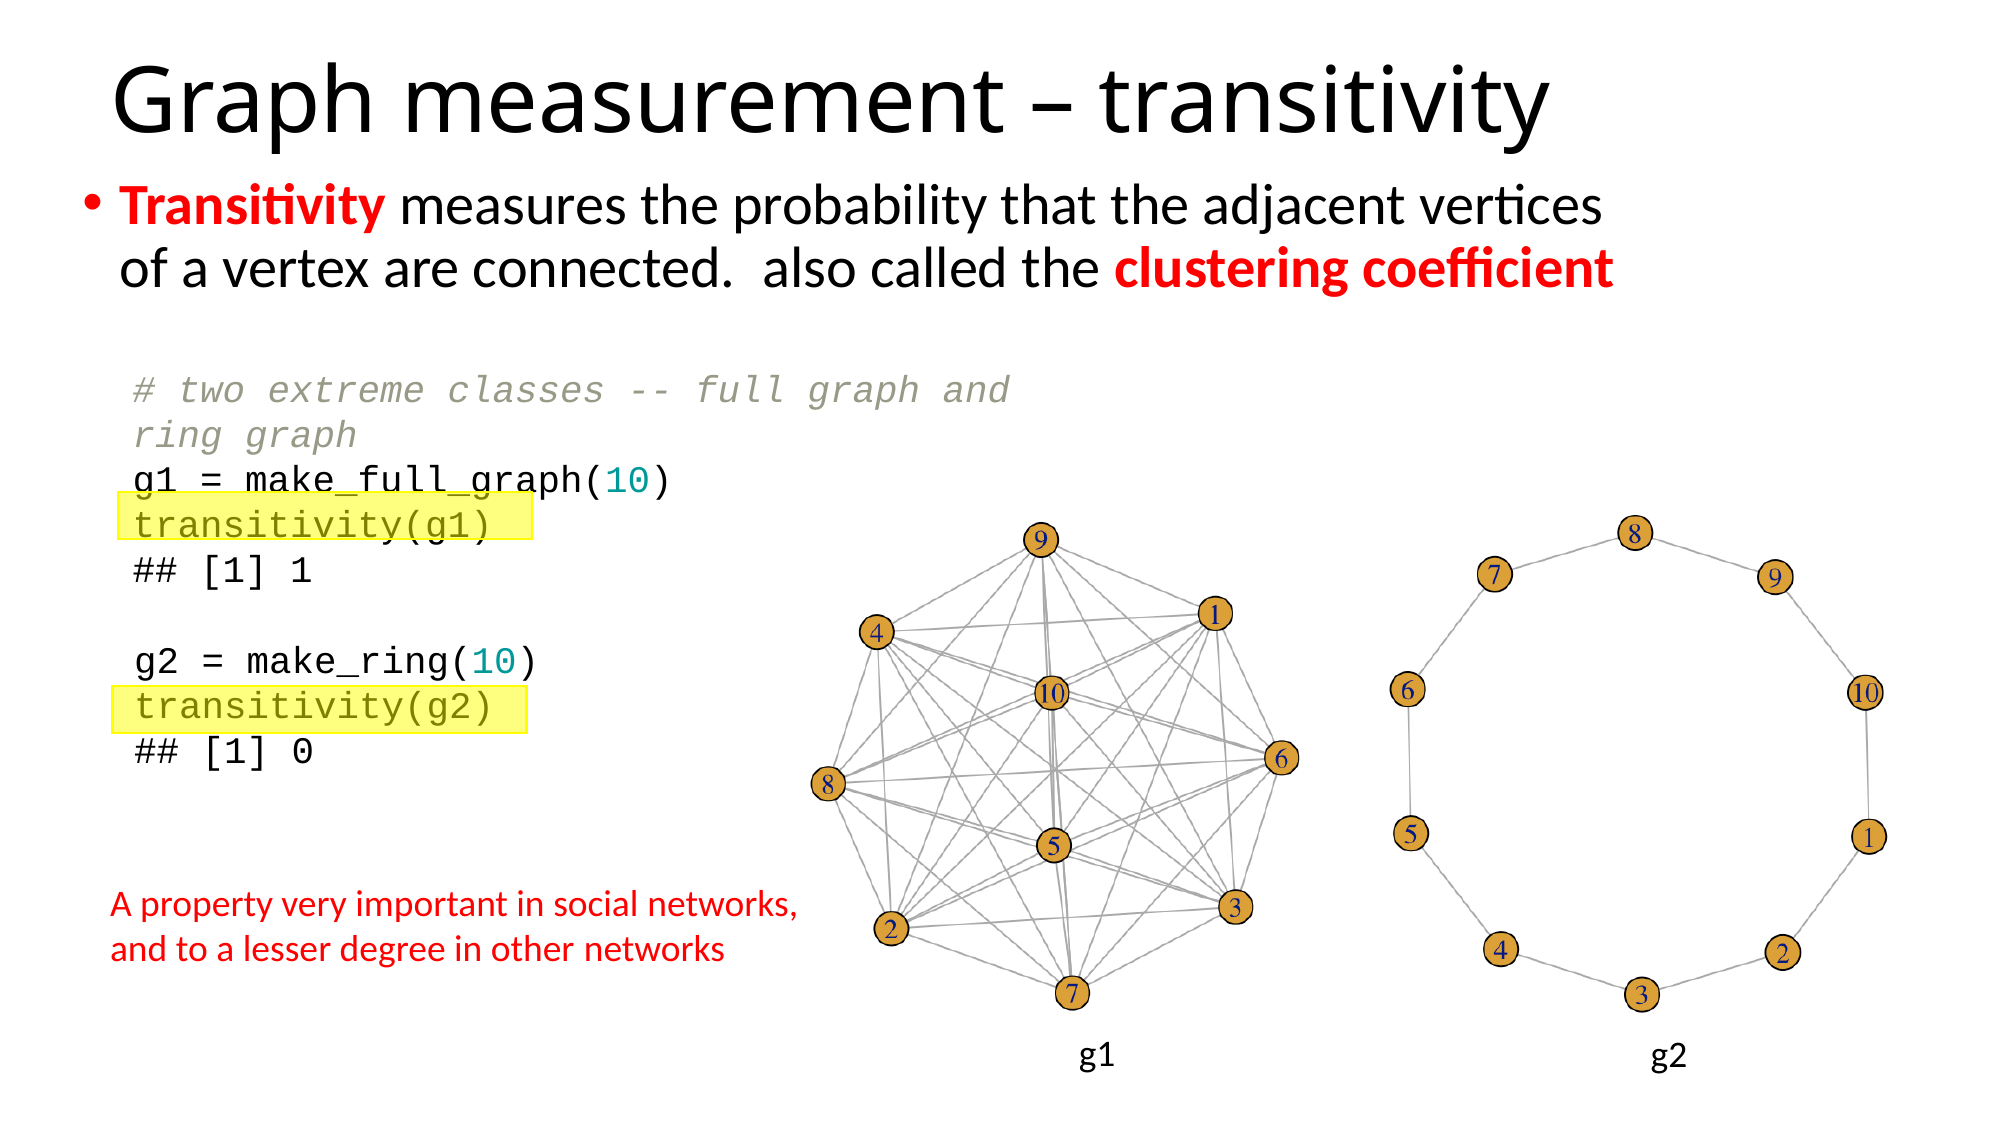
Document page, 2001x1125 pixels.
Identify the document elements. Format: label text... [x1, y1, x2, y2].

text_box g1 [1063, 1022, 1172, 1082]
picture [747, 448, 1318, 1022]
text_box A property very important in social networks, and to a lesser degree in other networks [95, 871, 747, 976]
text_box g2 = make_ring(10) transitivity(g2) ## [1] 0 [119, 628, 577, 779]
list Transitivity measures the probability that the adjacent vertices of a vertex are connected. also called the clustering coefficient [67, 166, 1643, 329]
title Graph measurement – transitivity [95, 38, 1821, 167]
text_box [111, 685, 528, 734]
text_box [117, 491, 533, 540]
text_box g2 [1635, 1040, 1744, 1083]
text_box # two extreme classes -- full graph and ring graph g1 = make_full_graph(10) transitivity(g1) ## [1] 1 [117, 357, 1118, 597]
picture [1357, 471, 1929, 1040]
